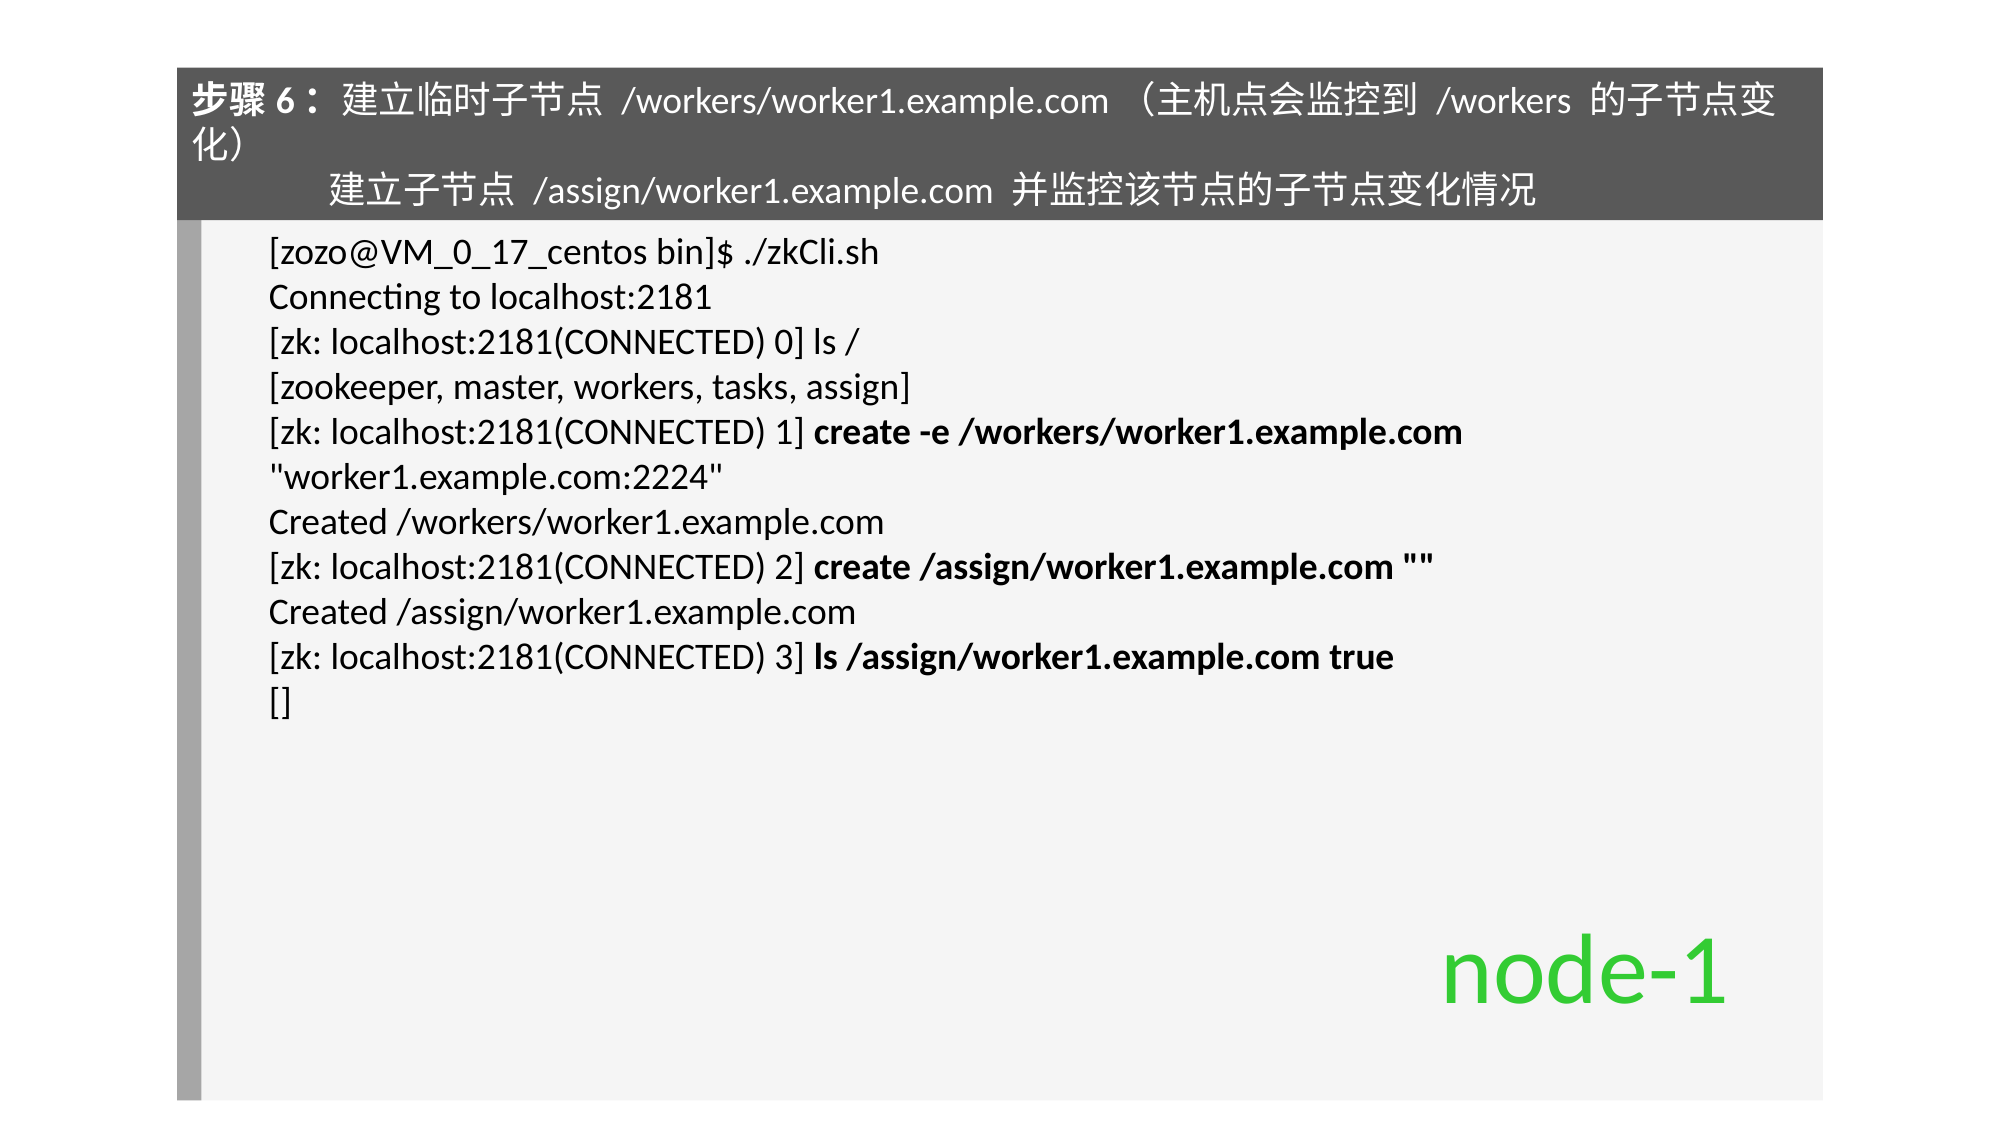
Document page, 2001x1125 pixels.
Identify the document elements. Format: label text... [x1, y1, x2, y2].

text_box node-1 [1425, 895, 1751, 1031]
text_box [zozo@VM_0_17_centos bin]$ ./zkCli.sh Connecting to localhost:2181 [zk: localhost:2181(CONNECTED) 0] ls / [zookeeper, master, workers, tasks, assign] [zk: localhost:2181(CONNECTED) 1] create -e /workers/worker1.example.com "worker1.example.com:2224" Created /workers/worker1.example.com [zk: localhost:2181(CONNECTED) 2] create /assign/worker1.example.com "" Created /assign/worker1.example.com [zk: localhost:2181(CONNECTED) 3] ls /assign/worker1.example.com true [] [254, 221, 1823, 730]
text_box 步骤6：建立临时子节点 /workers/worker1.example.com（主机点会监控到 /workers 的子节点变化） 建立子节点 /assign/worker1.example.com 并监控该节点的子节点变化情况 [176, 67, 1824, 221]
text_box [176, 221, 202, 1101]
text_box [202, 221, 1824, 1101]
